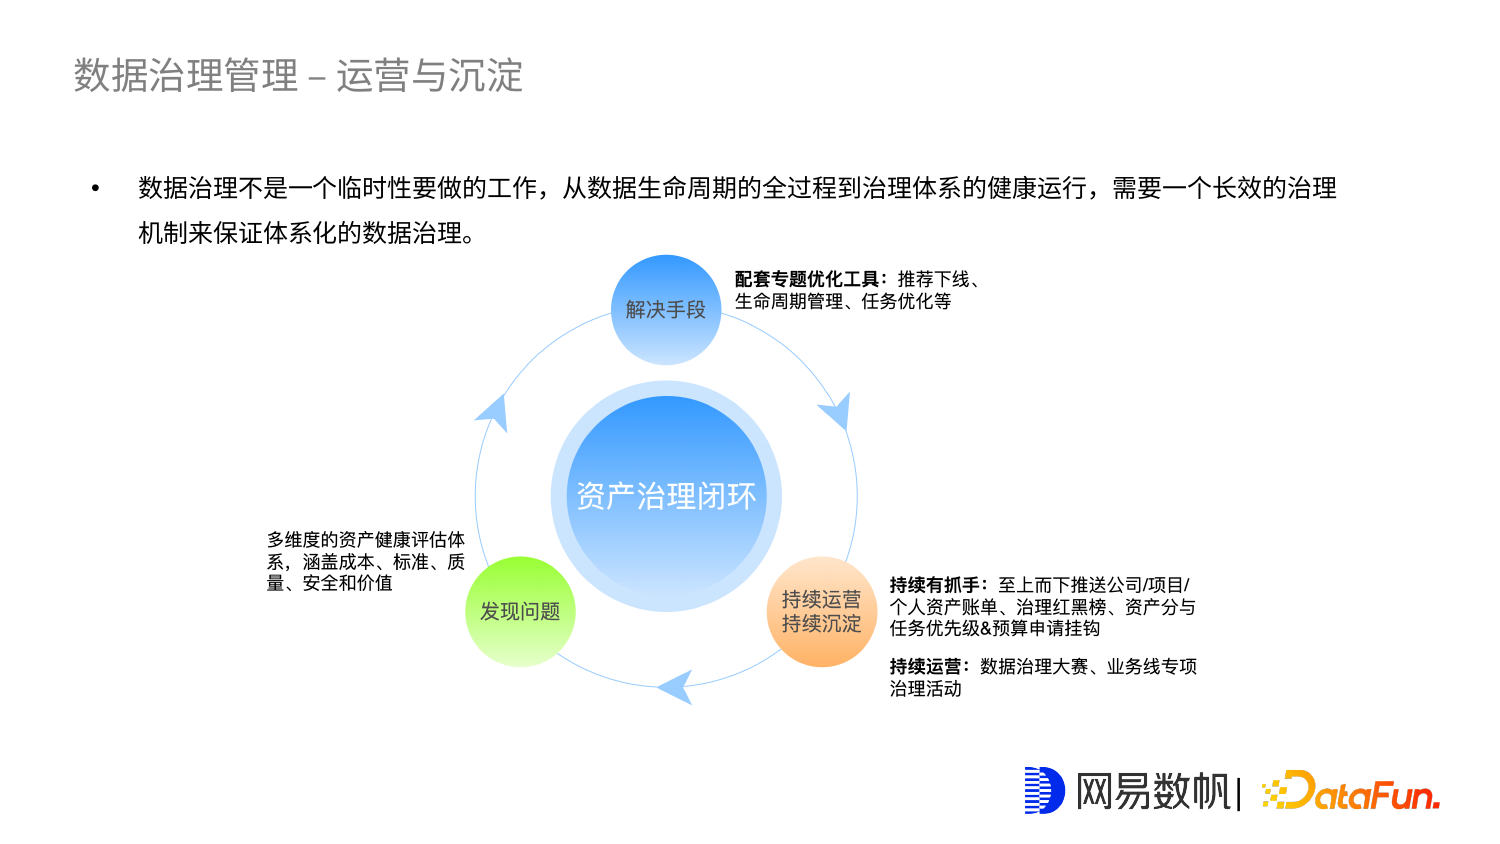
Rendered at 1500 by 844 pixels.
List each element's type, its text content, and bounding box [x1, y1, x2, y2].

text_box | [1215, 760, 1263, 821]
text_box 数据治理不是一个临时性要做的工作，从数据生命周期的全过程到治理体系的健康运行，需要一个长效的治理机制来保证体系化的数据治理。 [76, 150, 1365, 255]
picture [253, 244, 1211, 729]
picture [1025, 767, 1231, 814]
picture [1245, 764, 1461, 818]
text_box 数据治理管理 – 运营与沉淀 [58, 43, 540, 105]
